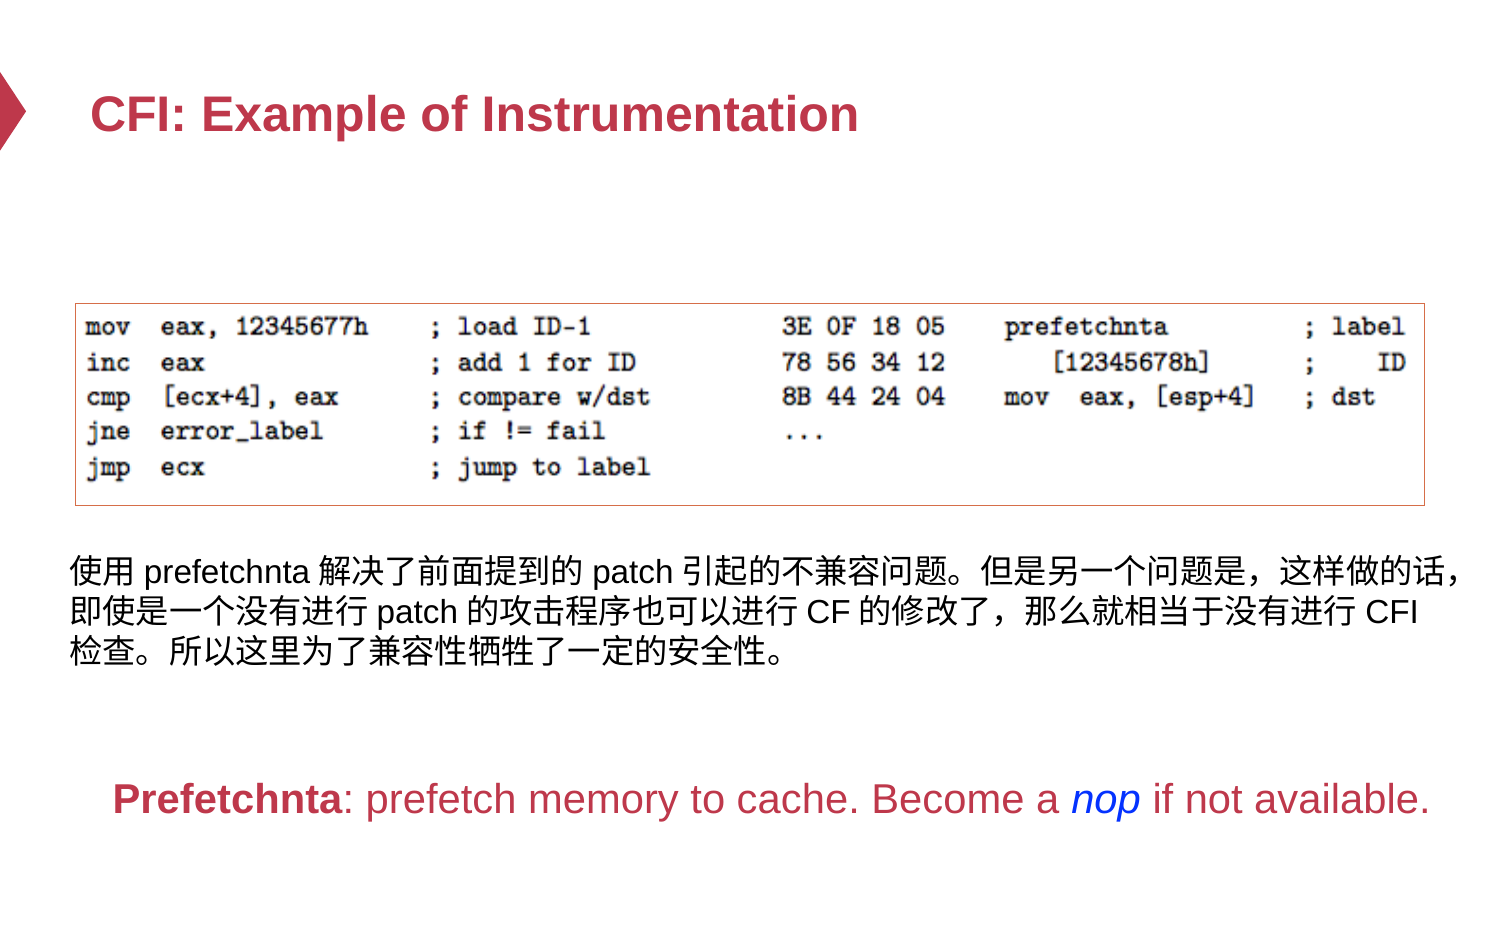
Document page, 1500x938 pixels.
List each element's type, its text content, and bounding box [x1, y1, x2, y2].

title CFI: Example of Instrumentation [75, 37, 1425, 186]
text_box Prefetchnta: prefetch memory to cache. Become a nop if not available. [97, 764, 1446, 829]
picture [74, 303, 1426, 507]
text_box 使用prefetchnta解决了前面提到的patch引起的不兼容问题。但是另一个问题是，这样做的话，即使是一个没有进行patch的攻击程序也可以进行CF的修改了，那么就相当于没有进行CFI检查。所以这里为了兼容性牺牲了一定的安全性。 [54, 543, 1474, 678]
